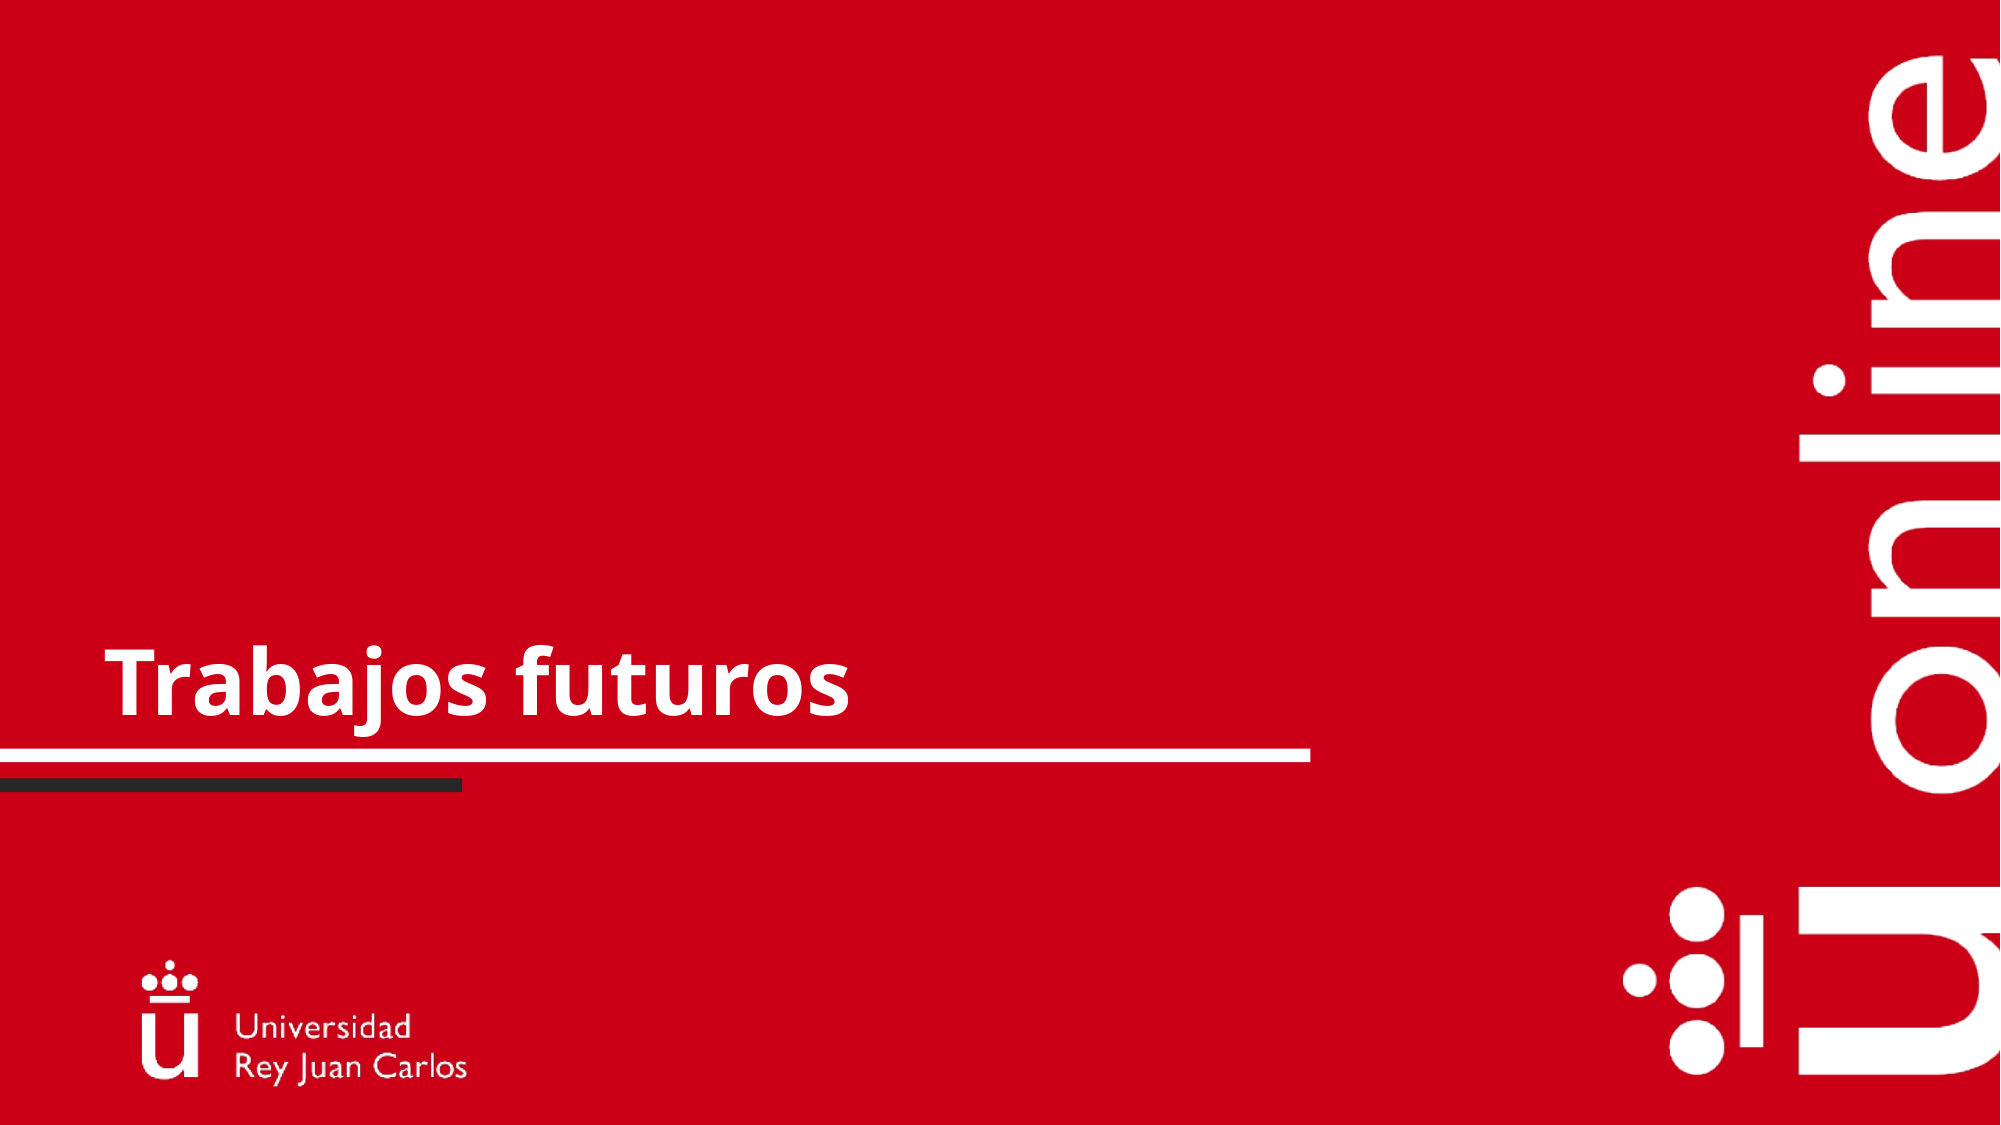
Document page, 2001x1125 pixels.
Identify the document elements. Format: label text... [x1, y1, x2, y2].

picture [1620, 47, 2001, 1082]
title Trabajos futuros [88, 217, 1588, 742]
picture [34, 919, 575, 1125]
